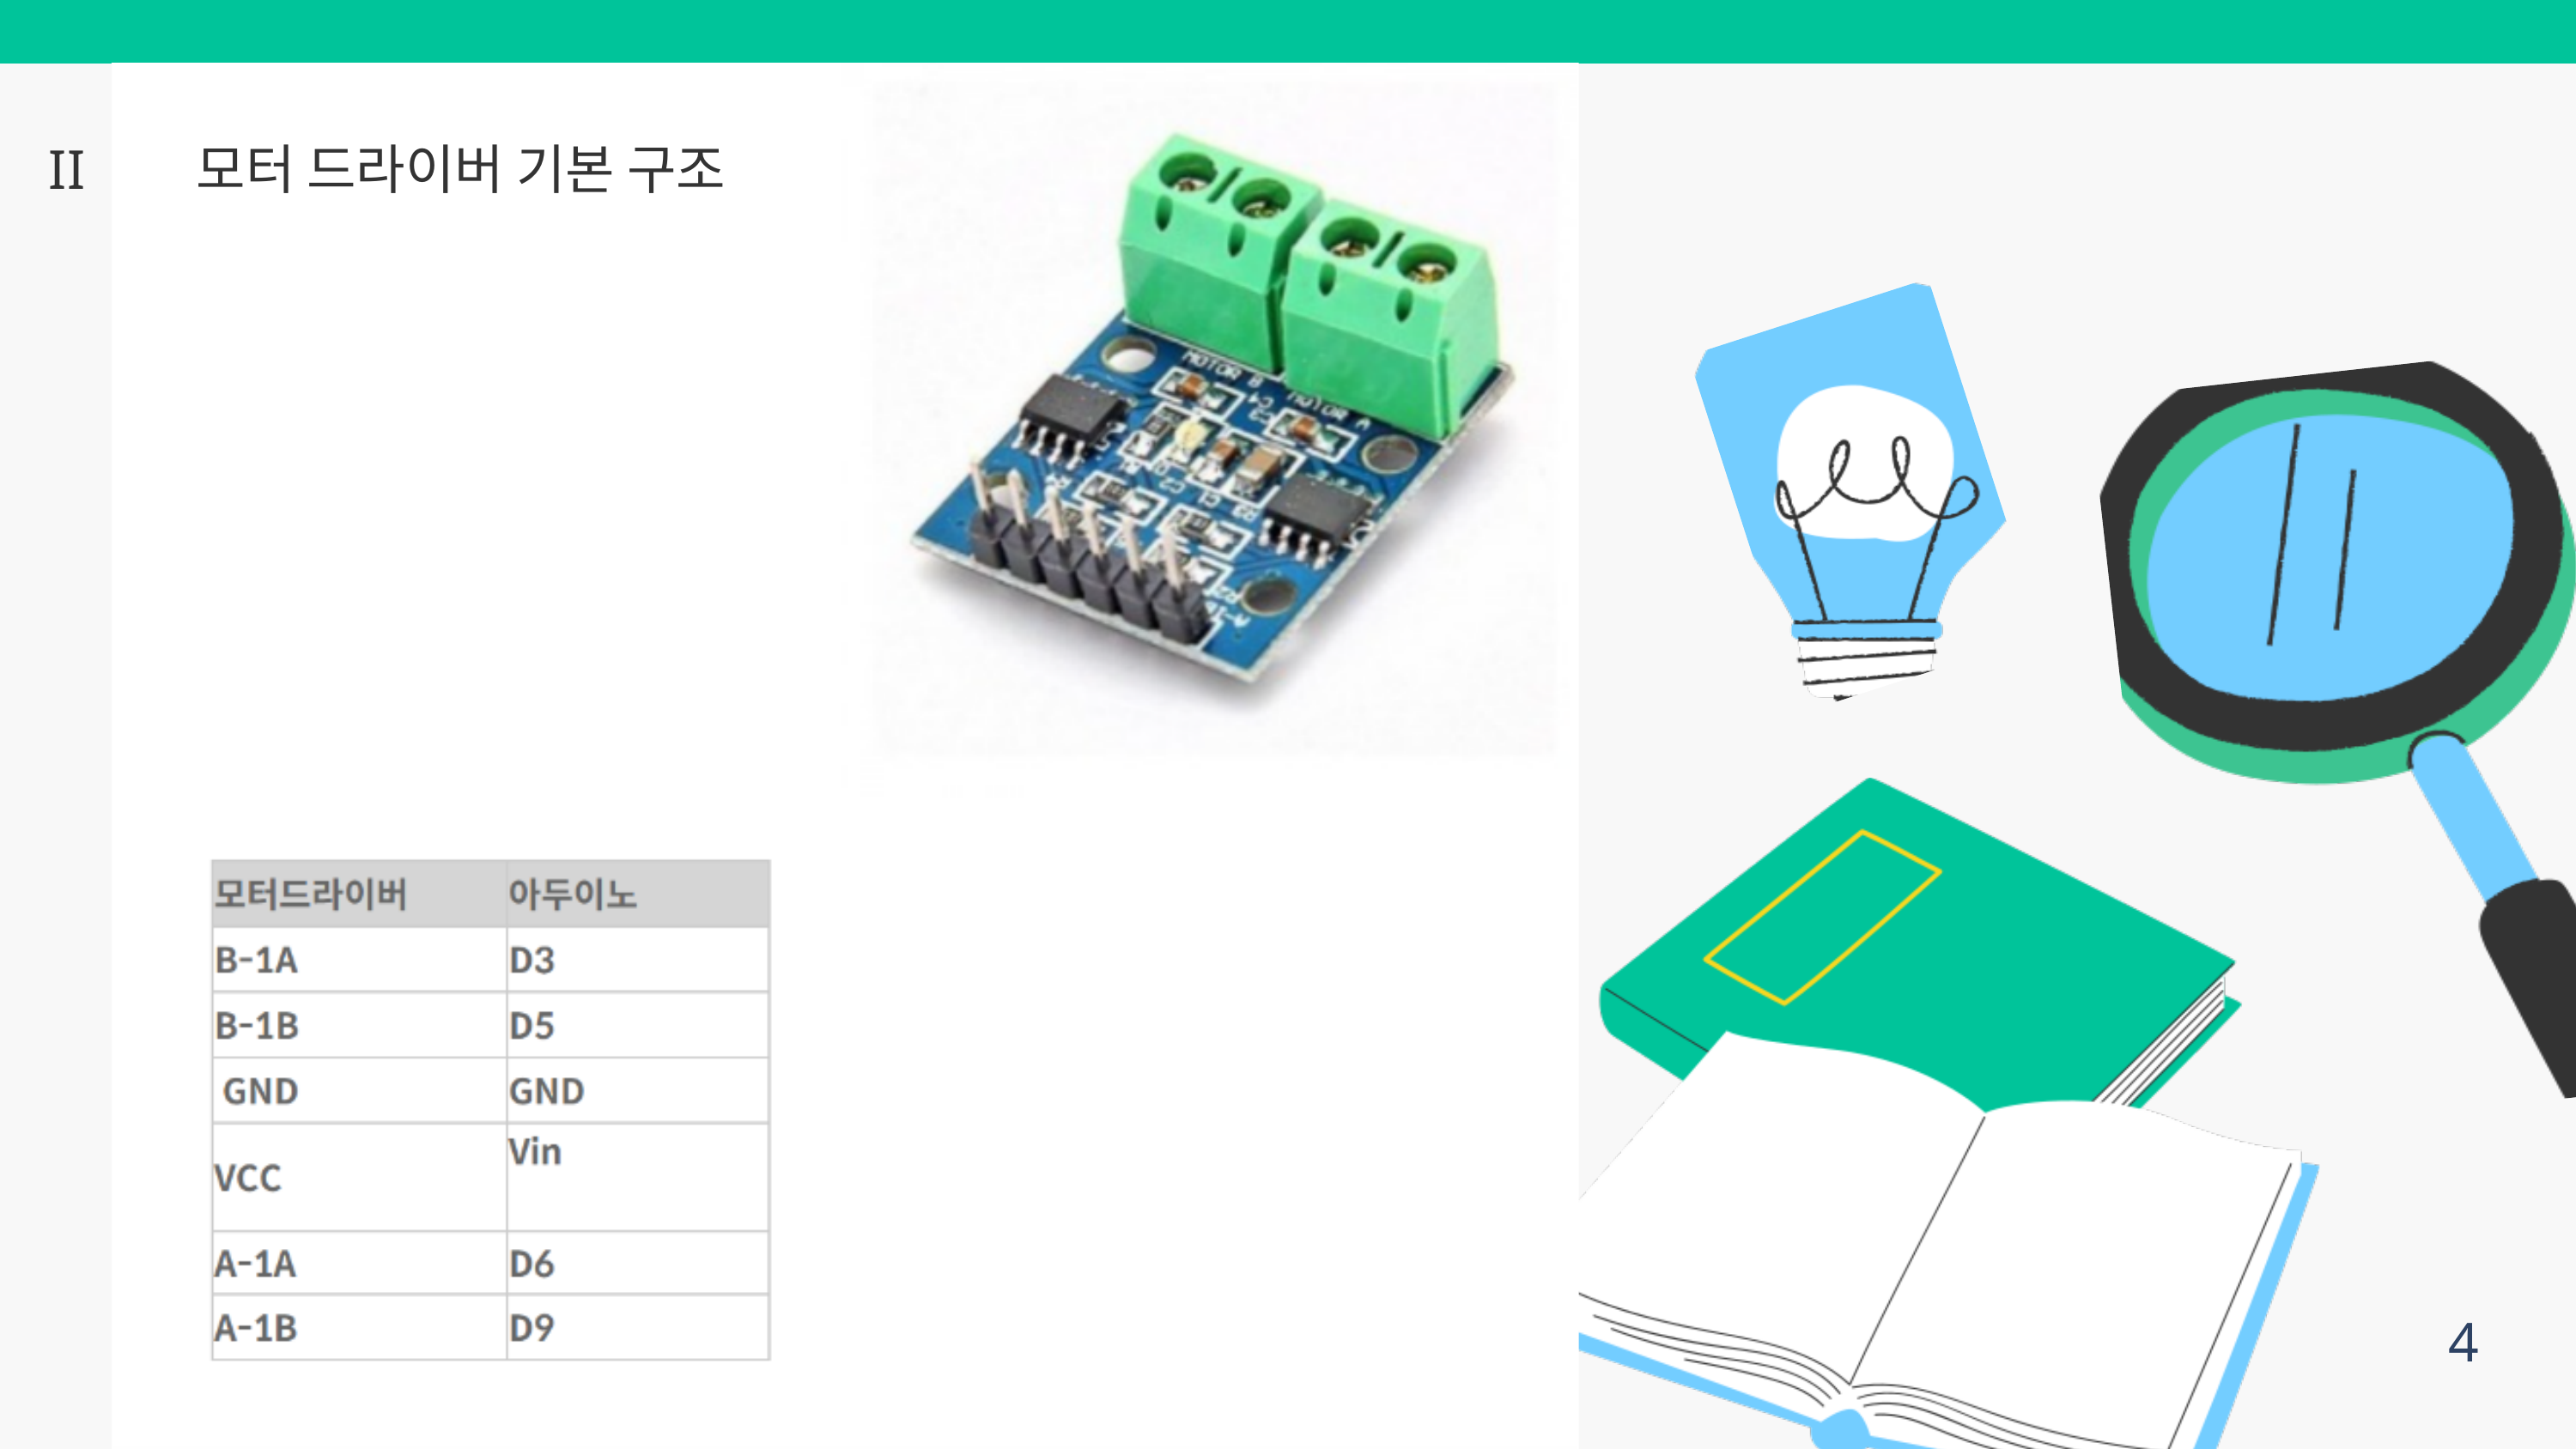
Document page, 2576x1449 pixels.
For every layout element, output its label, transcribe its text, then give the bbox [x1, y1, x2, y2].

text_box [1688, 278, 2044, 712]
text_box [1579, 778, 2320, 1449]
text_box 4 [2383, 1286, 2480, 1373]
text_box [2088, 344, 2576, 1143]
text_box II [48, 113, 145, 200]
text_box 모터 드라이버 기본 구조 [196, 113, 1391, 200]
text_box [0, 0, 2576, 64]
text_box [111, 73, 1579, 1449]
